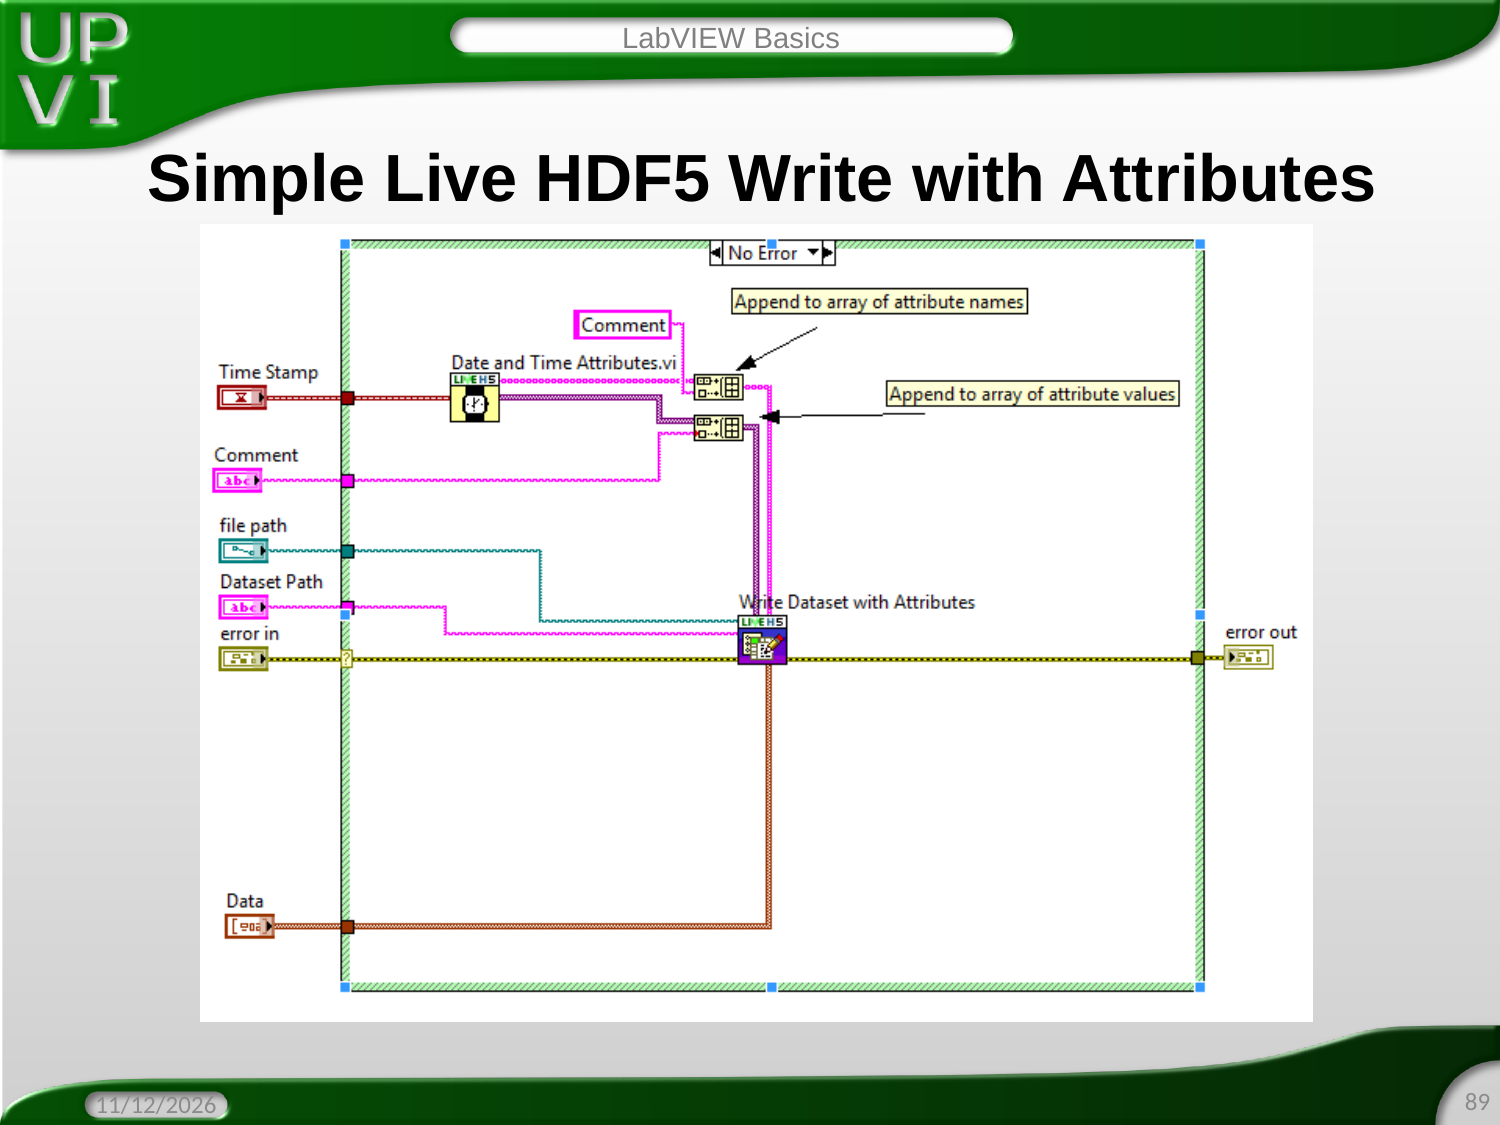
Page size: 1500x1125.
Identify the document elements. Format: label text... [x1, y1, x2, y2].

picture [0, 0, 1500, 1125]
slide_number 89 [1155, 1069, 1500, 1125]
title Simple Live HDF5 Write with Attributes [87, 125, 1438, 225]
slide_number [75, 1073, 238, 1125]
footer LabVIEW Basics [450, 6, 1013, 67]
